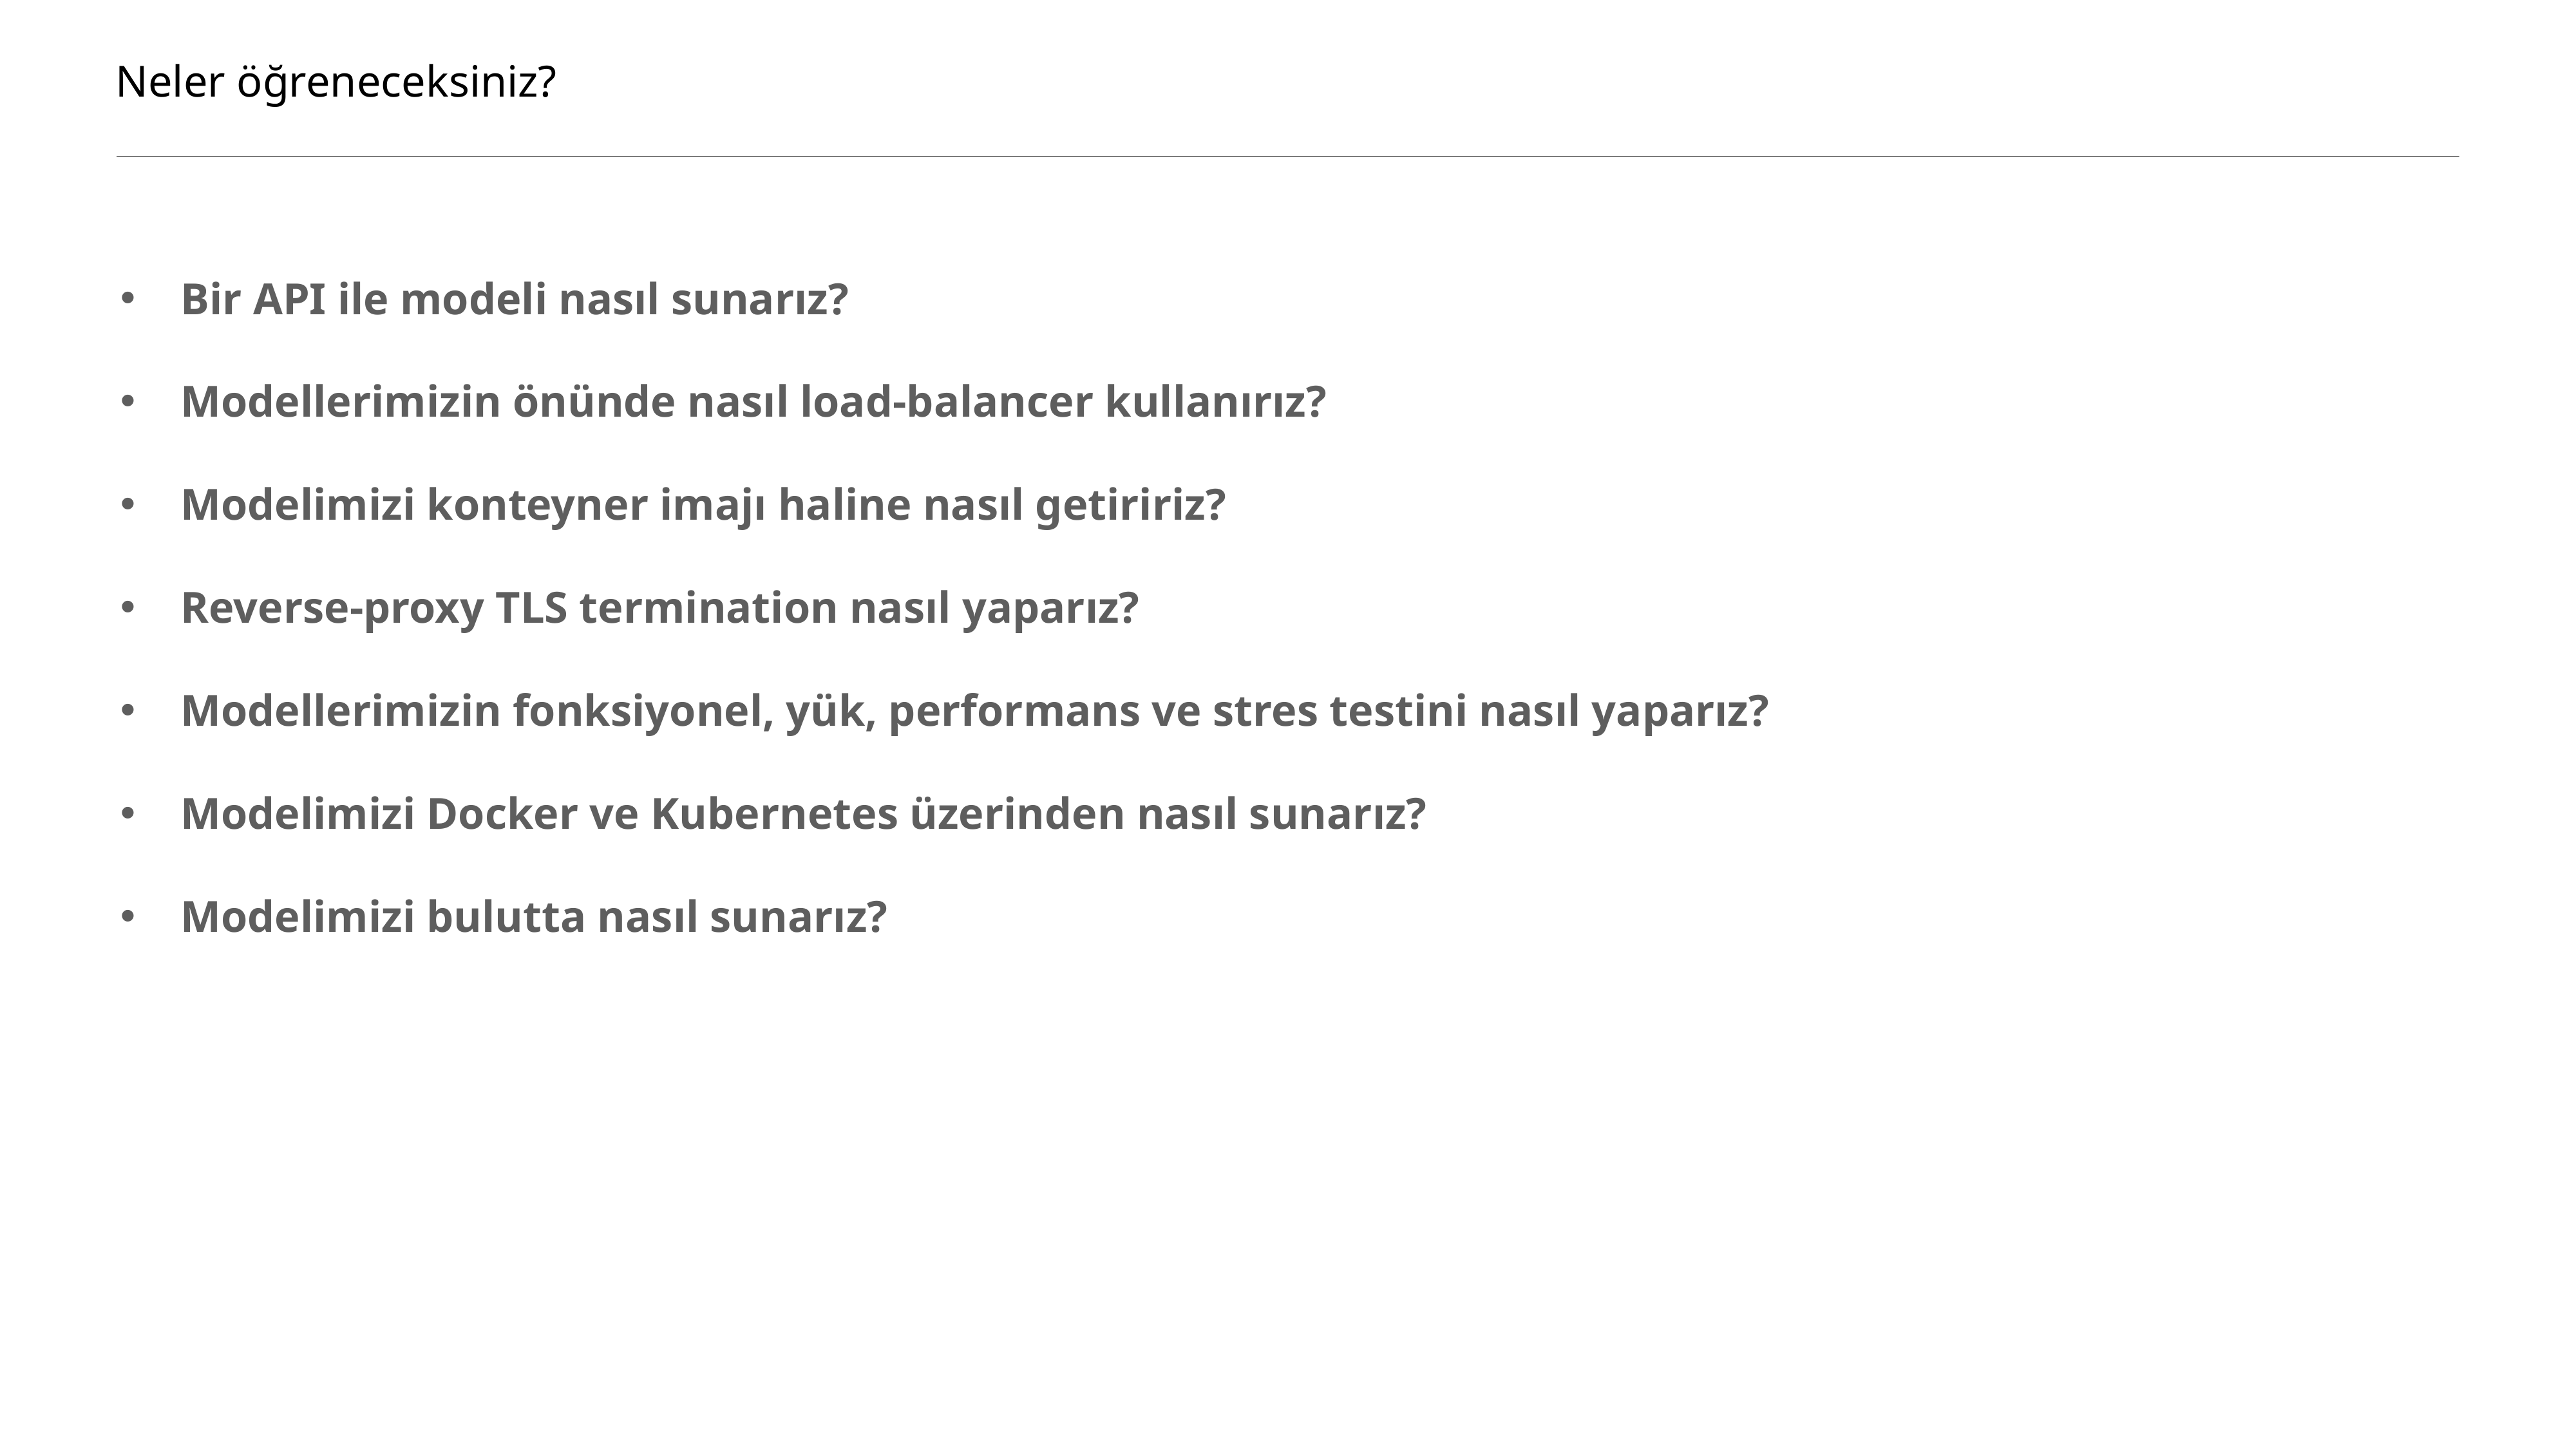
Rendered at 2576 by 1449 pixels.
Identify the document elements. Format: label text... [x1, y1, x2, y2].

list Neler öğreneceksiniz? [111, 17, 1771, 142]
text_box Bir API ile modeli nasıl sunarız? Modellerimizin önünde nasıl load-balancer kullanırız? Modelimizi konteyner imajı haline nasıl getiririz? Reverse-proxy TLS termination nasıl yaparız? Modellerimizin fonksiyonel, yük, performans ve stres testini nasıl yaparız? Modelimizi Docker ve Kubernetes üzerinden nasıl sunarız? Modelimizi bulutta nasıl sunarız? [111, 215, 2326, 946]
